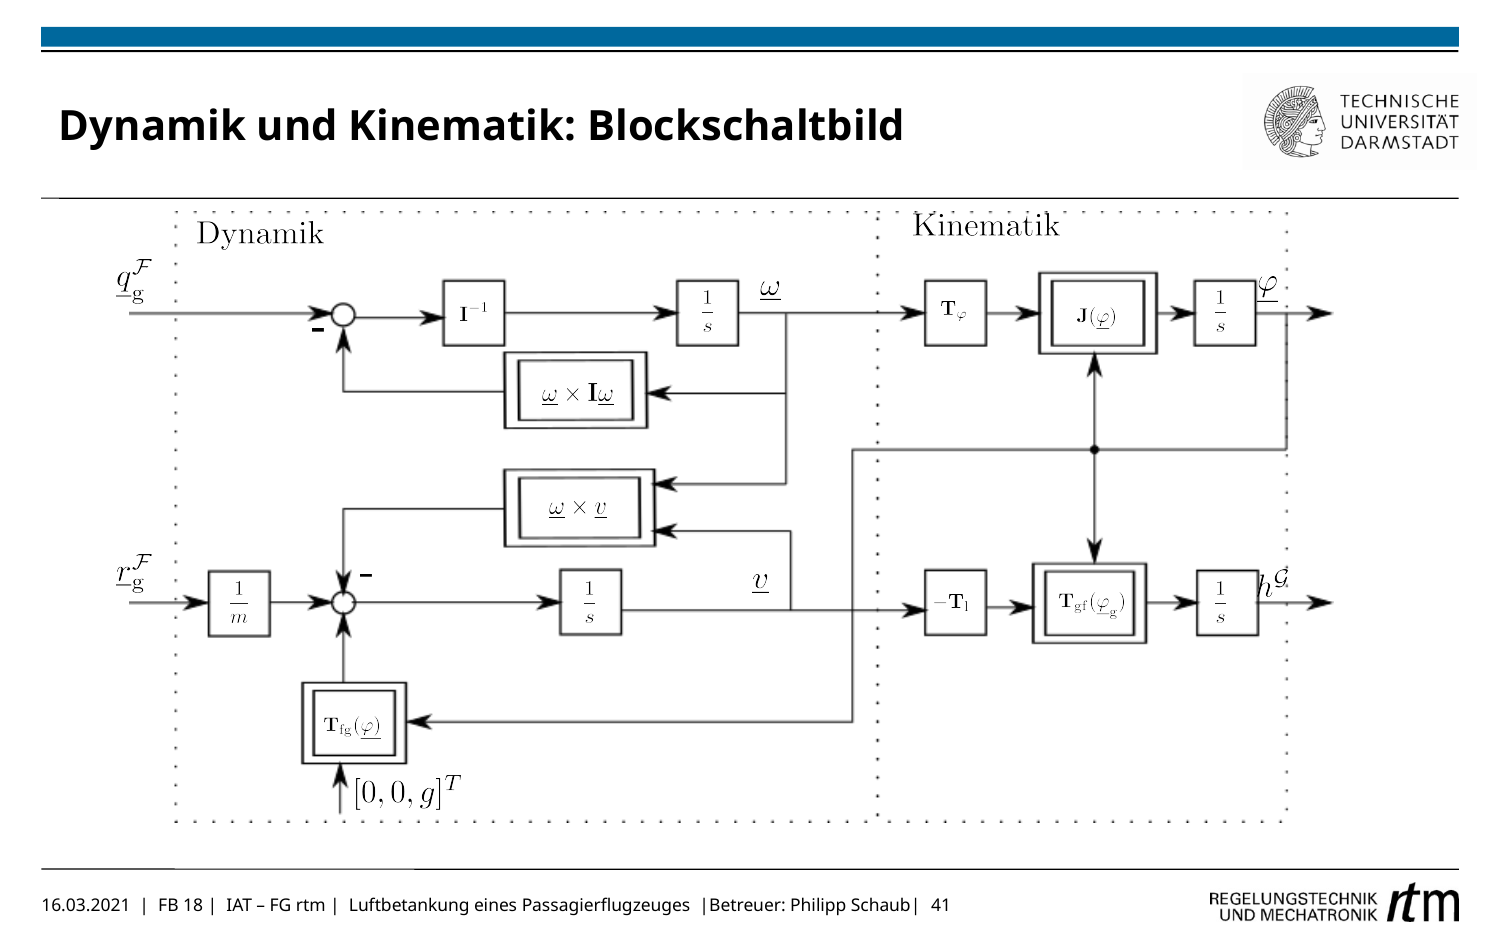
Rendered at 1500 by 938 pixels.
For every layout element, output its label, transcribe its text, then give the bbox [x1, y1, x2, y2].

picture [759, 281, 781, 301]
picture [323, 715, 381, 739]
picture [1210, 882, 1459, 922]
picture [460, 302, 488, 321]
picture [1215, 581, 1226, 623]
picture [548, 501, 608, 518]
picture [934, 593, 968, 611]
picture [1215, 290, 1227, 332]
picture [1242, 73, 1477, 170]
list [129, 211, 1334, 824]
picture [1256, 276, 1278, 302]
picture [941, 301, 967, 321]
picture [1077, 307, 1115, 330]
picture [702, 290, 714, 332]
picture [584, 581, 595, 623]
picture [116, 258, 152, 304]
picture [197, 220, 325, 251]
picture [359, 574, 372, 578]
picture [913, 213, 1060, 237]
picture [751, 574, 769, 594]
picture [1058, 592, 1124, 619]
title Dynamik und Kinematik: Blockschaltbild [58, 66, 1149, 182]
picture [312, 328, 325, 332]
picture [1256, 569, 1288, 597]
picture [116, 553, 152, 593]
picture [541, 383, 615, 405]
picture [356, 775, 461, 810]
picture [229, 580, 249, 623]
